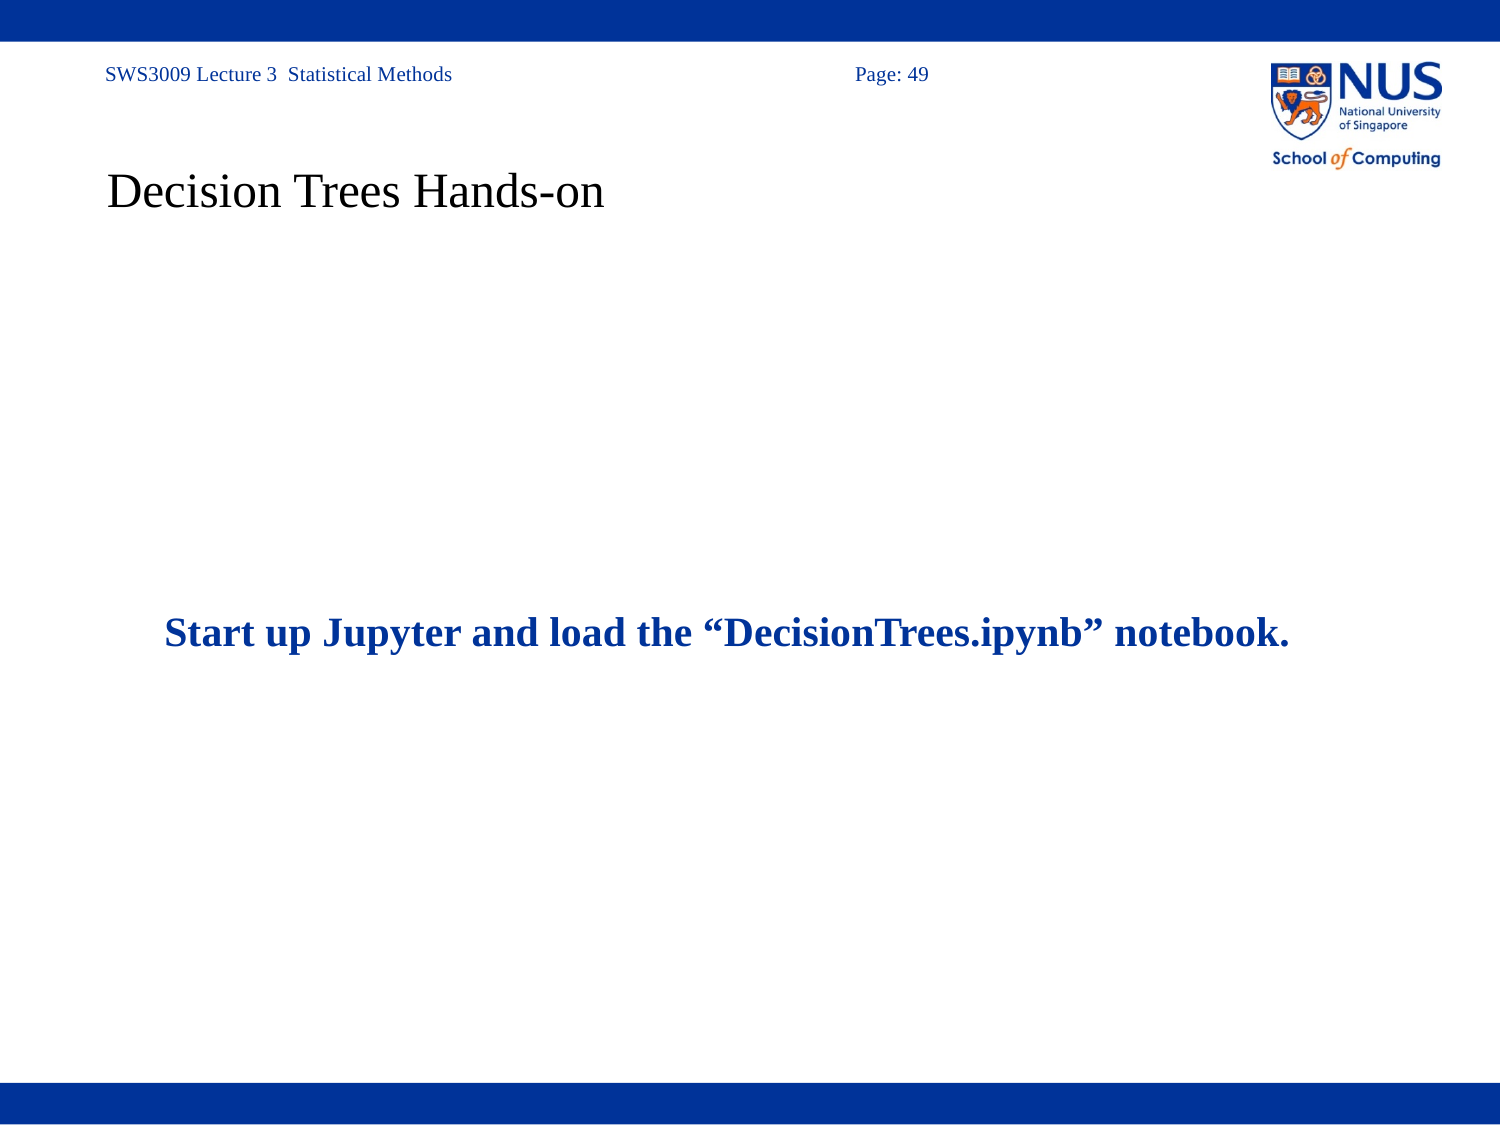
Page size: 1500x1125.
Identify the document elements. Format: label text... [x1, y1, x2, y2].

title Decision Trees Hands-on [90, 93, 1160, 282]
picture [1271, 61, 1442, 171]
list Start up Jupyter and load the “DecisionTrees.ipynb” notebook. [90, 298, 1366, 1022]
